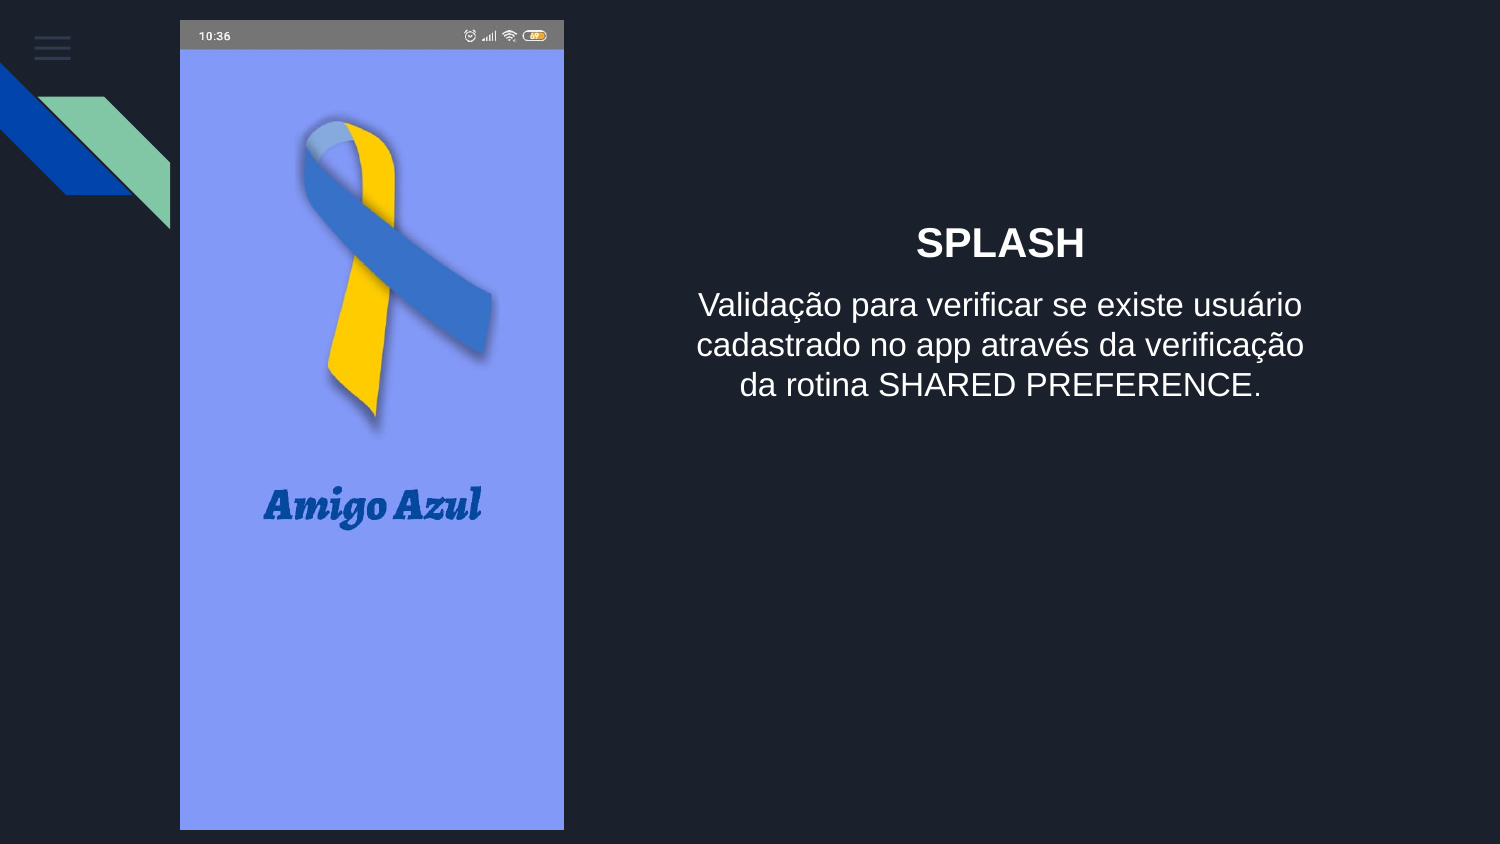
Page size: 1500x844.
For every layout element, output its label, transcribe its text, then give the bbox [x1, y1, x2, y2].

picture [180, 20, 564, 830]
text_box SPLASH [606, 208, 1395, 274]
text_box Validação para verificar se existe usuário cadastrado no app através da verificação da rotina SHARED PREFERENCE. [660, 276, 1342, 446]
